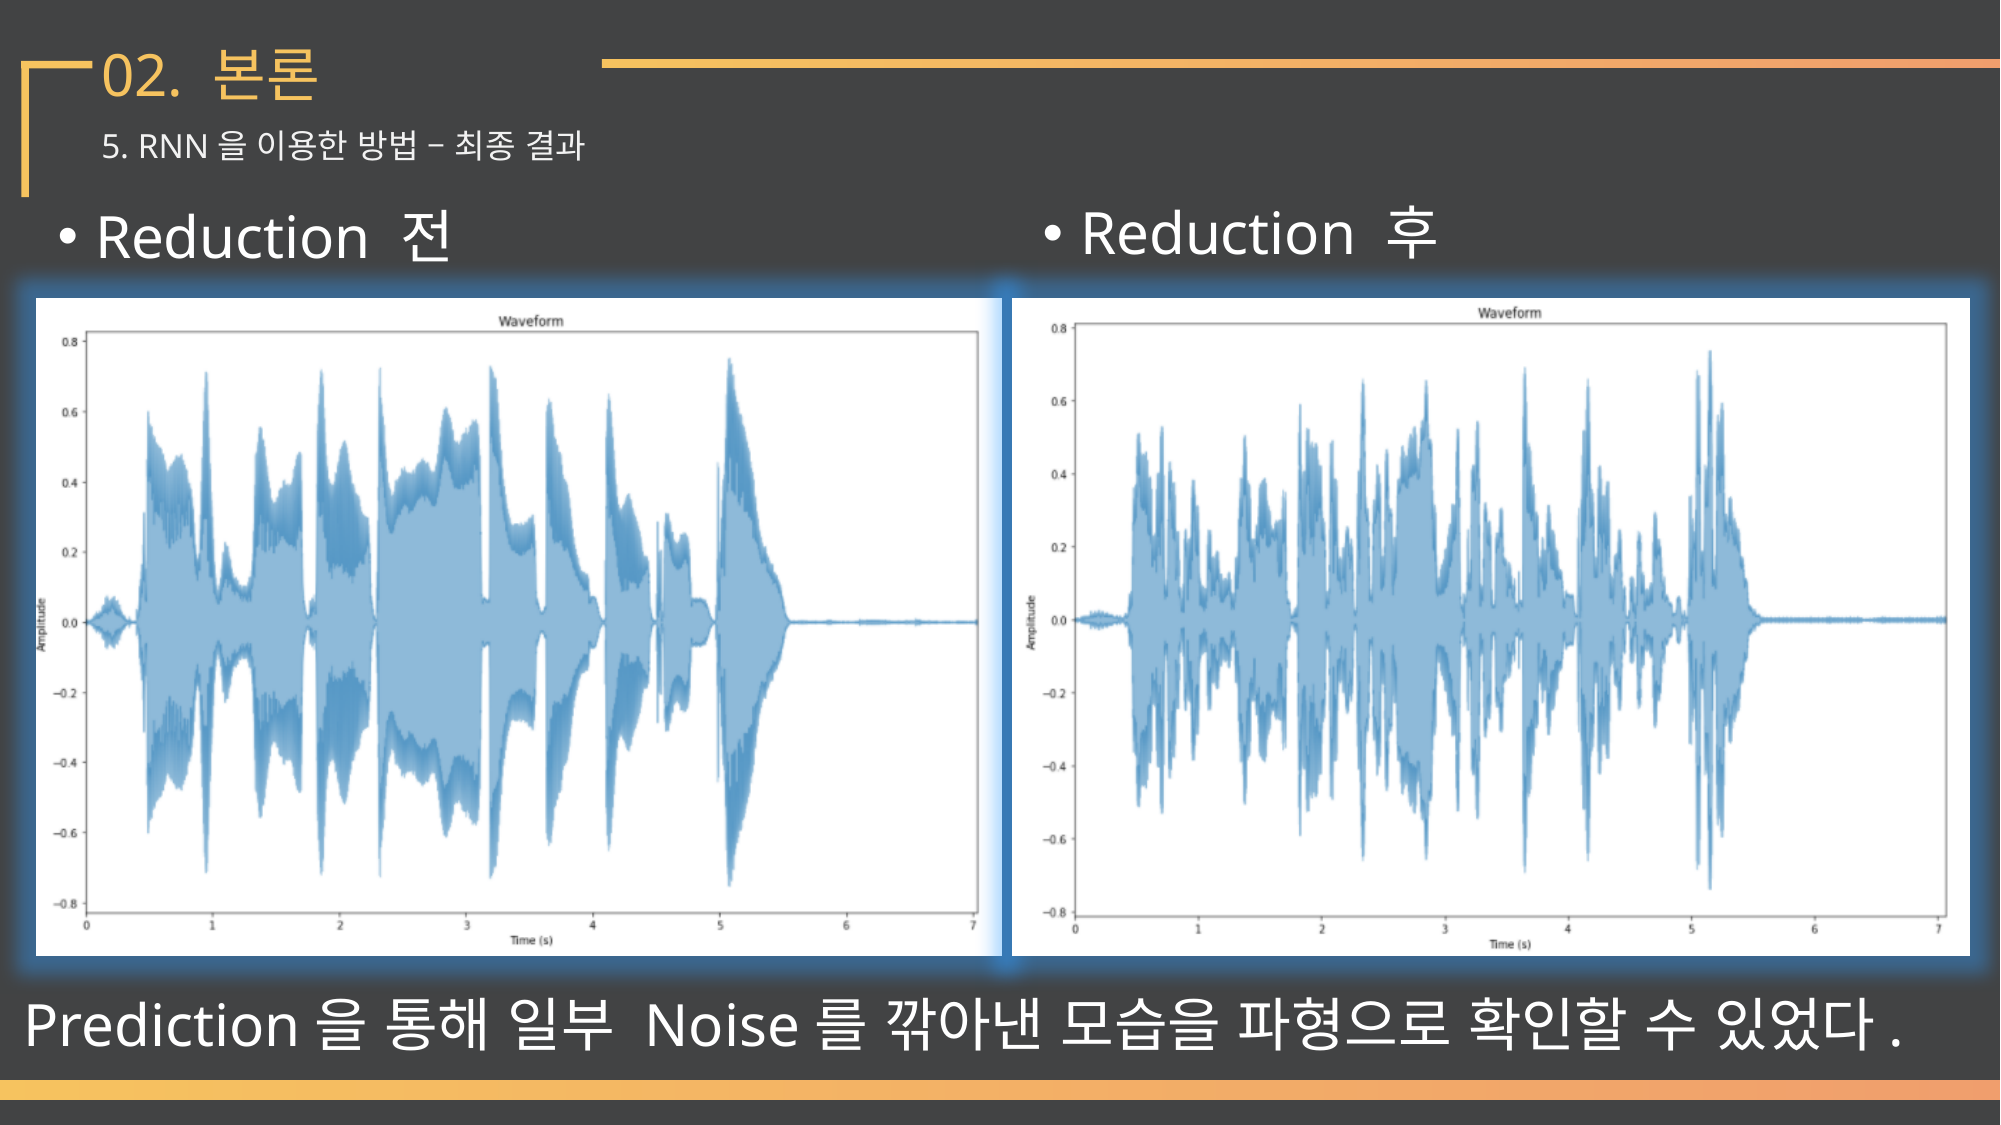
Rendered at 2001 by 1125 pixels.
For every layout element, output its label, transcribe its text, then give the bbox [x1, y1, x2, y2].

text_box Reduction 후 [1027, 197, 1878, 270]
picture [36, 298, 1002, 956]
text_box 5. RNN을 이용한 방법 – 최종 결과 [86, 117, 849, 173]
text_box Prediction을 통해 일부 Noise를 깎아낸 모습을 파형으로 확인할 수 있었다. [8, 988, 2000, 1077]
text_box [627, 59, 2000, 68]
text_box 02. 본론 [86, 30, 627, 116]
list Reduction 전 [42, 200, 893, 270]
text_box [20, 60, 30, 198]
picture [1012, 298, 1970, 956]
text_box [30, 60, 94, 69]
text_box [0, 1079, 2000, 1101]
